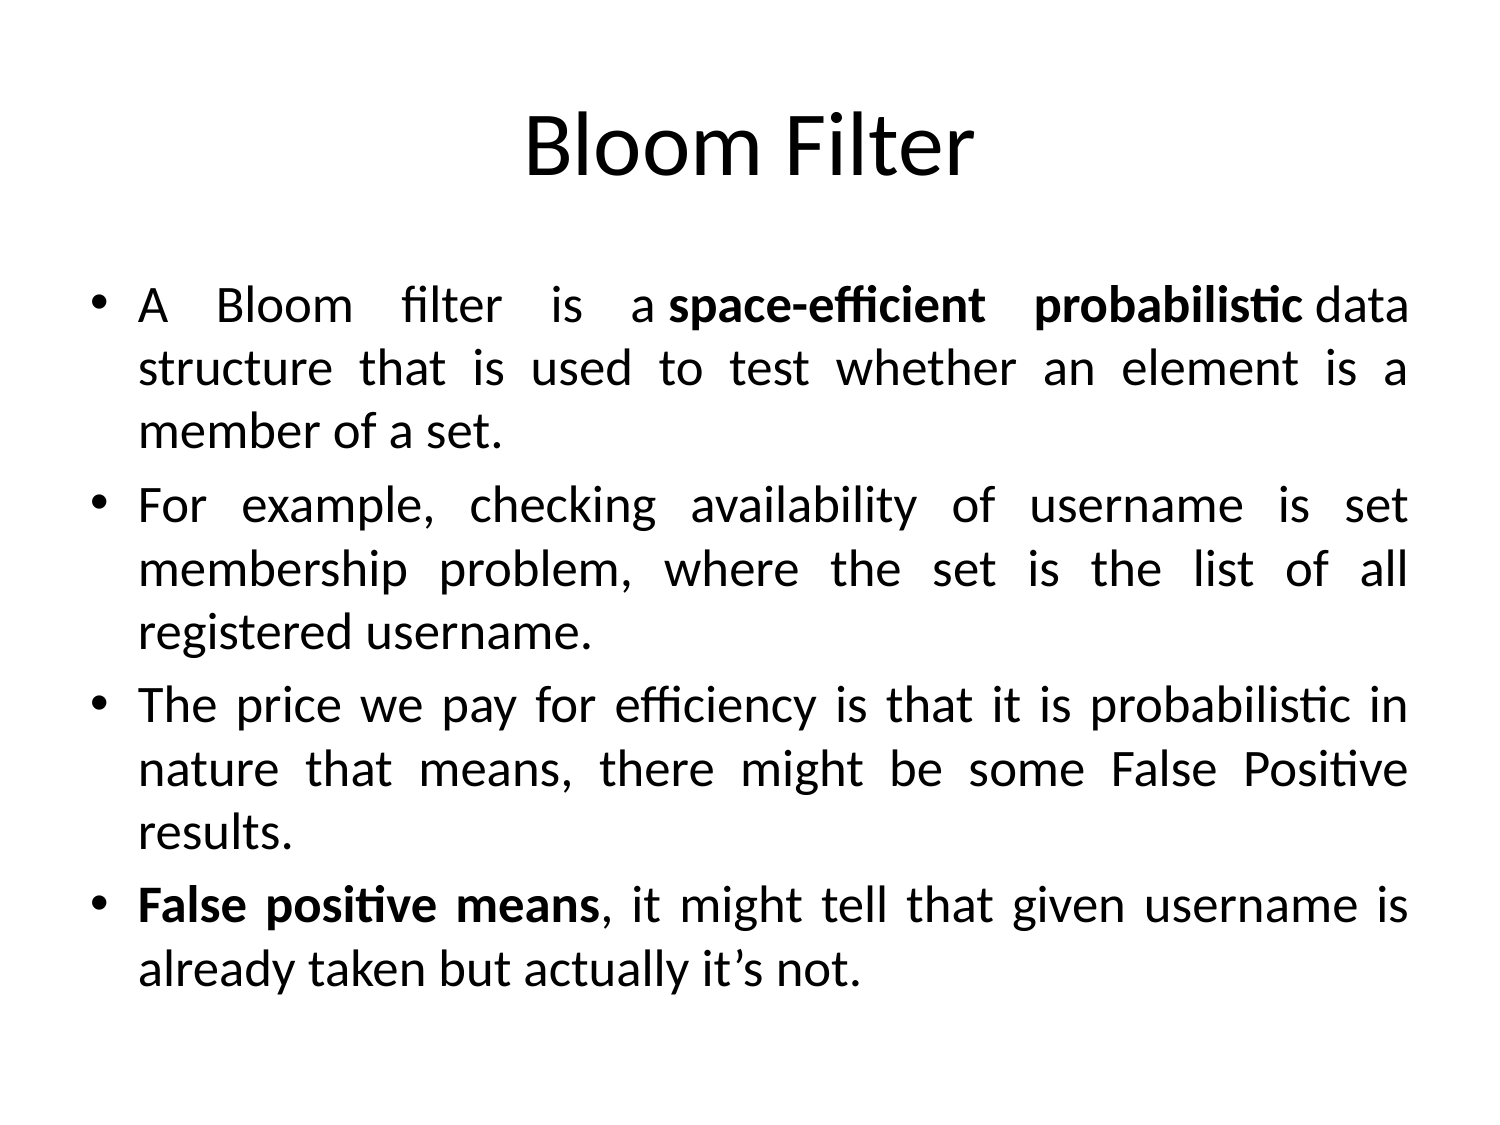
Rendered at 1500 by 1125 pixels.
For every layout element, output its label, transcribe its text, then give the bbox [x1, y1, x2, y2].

list A Bloom filter is a space-efficient probabilistic data structure that is used to test whether an element is a member of a set. For example, checking availability of username is set membership problem, where the set is the list of all registered username. The price we pay for efficiency is that it is probabilistic in nature that means, there might be some False Positive results. False positive means, it might tell that given username is already taken but actually it’s not. [75, 262, 1425, 1005]
title Bloom Filter [75, 45, 1425, 233]
